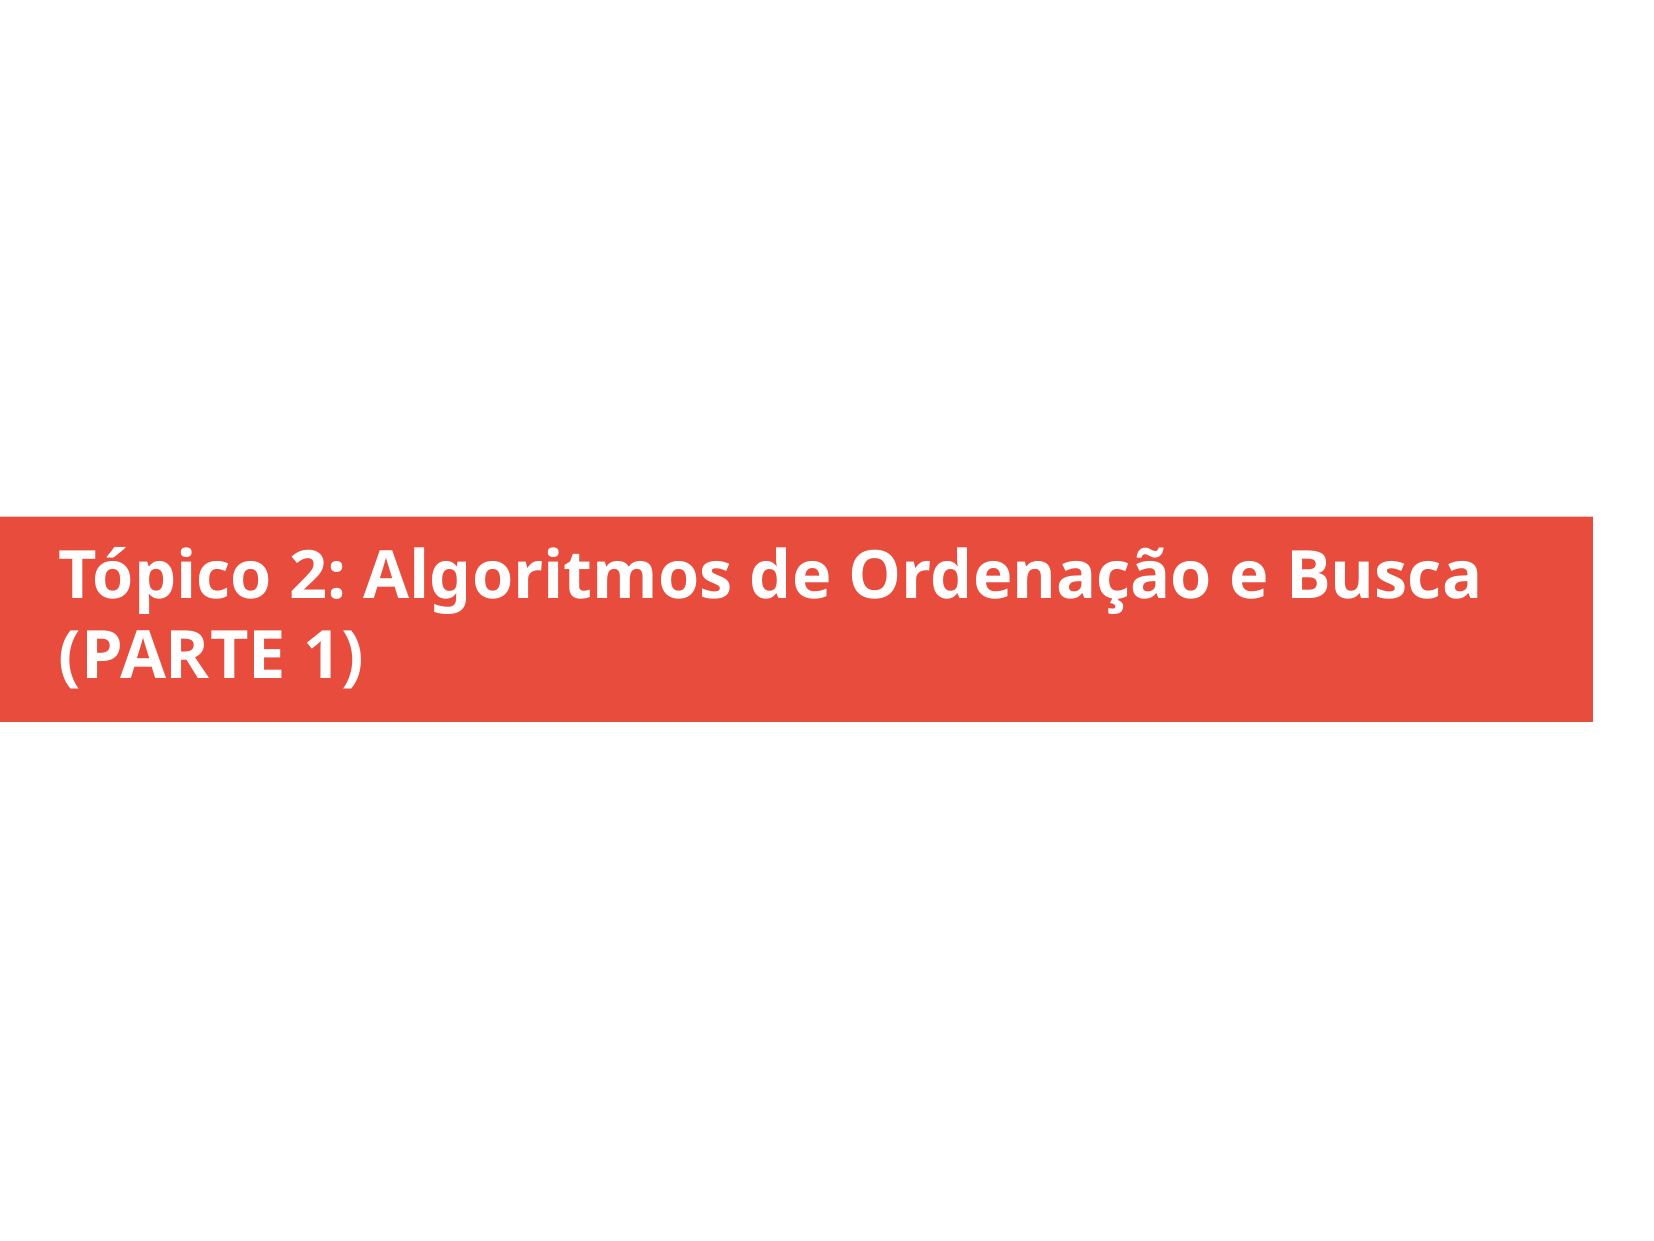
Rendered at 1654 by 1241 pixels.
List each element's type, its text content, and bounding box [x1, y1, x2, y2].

text_box Tópico 2: Algoritmos de Ordenação e Busca (PARTE 1) [59, 546, 1593, 693]
